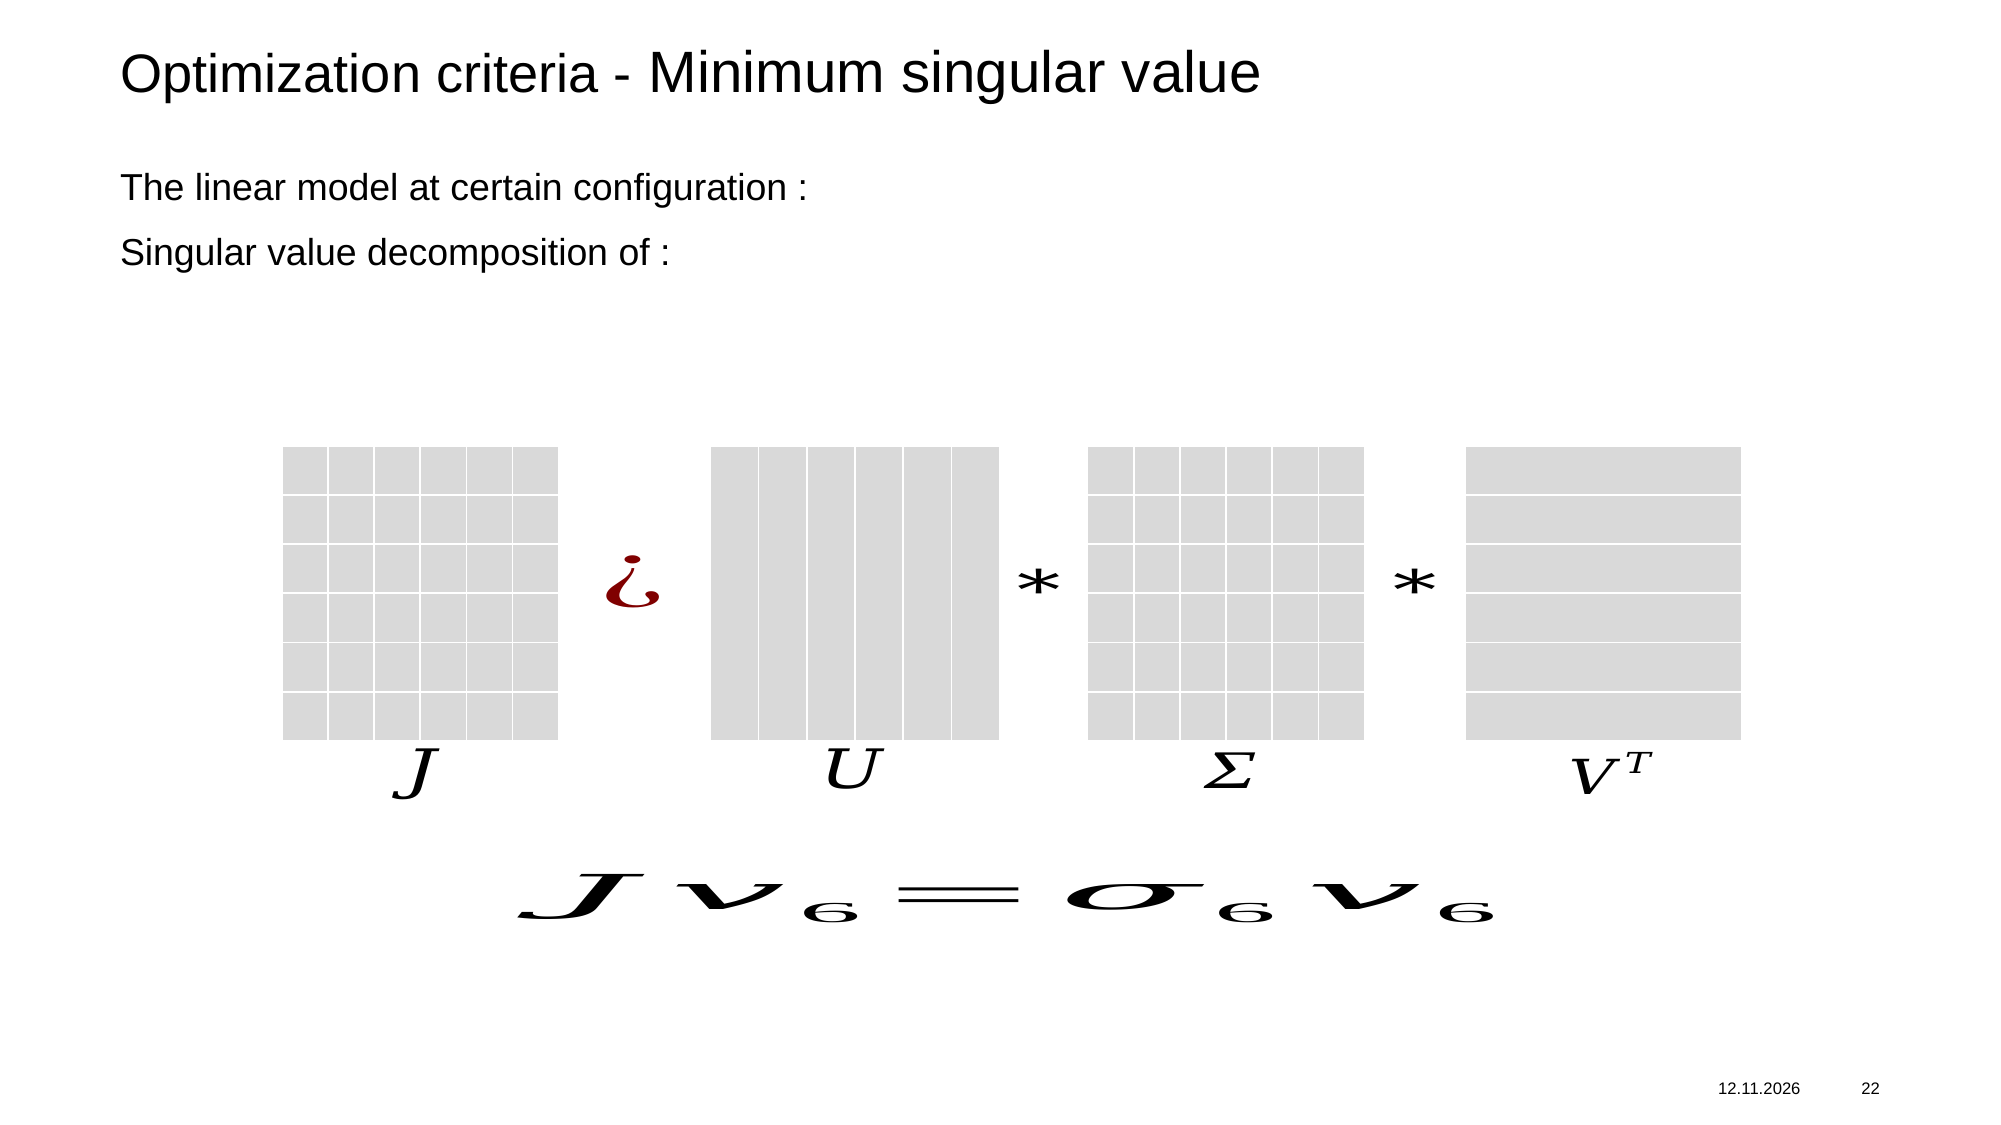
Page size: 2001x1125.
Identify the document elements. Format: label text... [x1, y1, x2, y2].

table_cell [375, 496, 419, 543]
table_header [283, 447, 327, 494]
table_cell [421, 594, 466, 642]
table_cell [421, 496, 466, 543]
table_cell [329, 643, 373, 691]
table_cell [467, 545, 512, 592]
table_cell [513, 643, 558, 691]
table_cell [513, 594, 558, 642]
table_header [513, 447, 558, 494]
table_cell [283, 496, 327, 543]
table_cell [329, 545, 373, 592]
table_cell [283, 594, 327, 642]
table_cell [375, 545, 419, 592]
table_cell [283, 545, 327, 592]
slide_number 22 [1827, 1069, 1880, 1106]
table_cell [513, 496, 558, 543]
table_cell [421, 693, 466, 740]
table_cell [375, 693, 419, 740]
table_cell [467, 643, 512, 691]
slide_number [1718, 1069, 1819, 1106]
table_header [375, 447, 419, 494]
table_header [329, 447, 373, 494]
table_cell [513, 693, 558, 740]
table_header [421, 447, 466, 494]
table_cell [421, 545, 466, 592]
table_cell [329, 594, 373, 642]
table_cell [467, 693, 512, 740]
table_cell [375, 594, 419, 642]
table_cell [375, 643, 419, 691]
table_cell [329, 496, 373, 543]
table_header [467, 447, 512, 494]
table_cell [283, 643, 327, 691]
table_cell [283, 693, 327, 740]
table_cell [329, 693, 373, 740]
table_cell [513, 545, 558, 592]
table_cell [421, 643, 466, 691]
table_cell [467, 594, 512, 642]
table_cell [467, 496, 512, 543]
